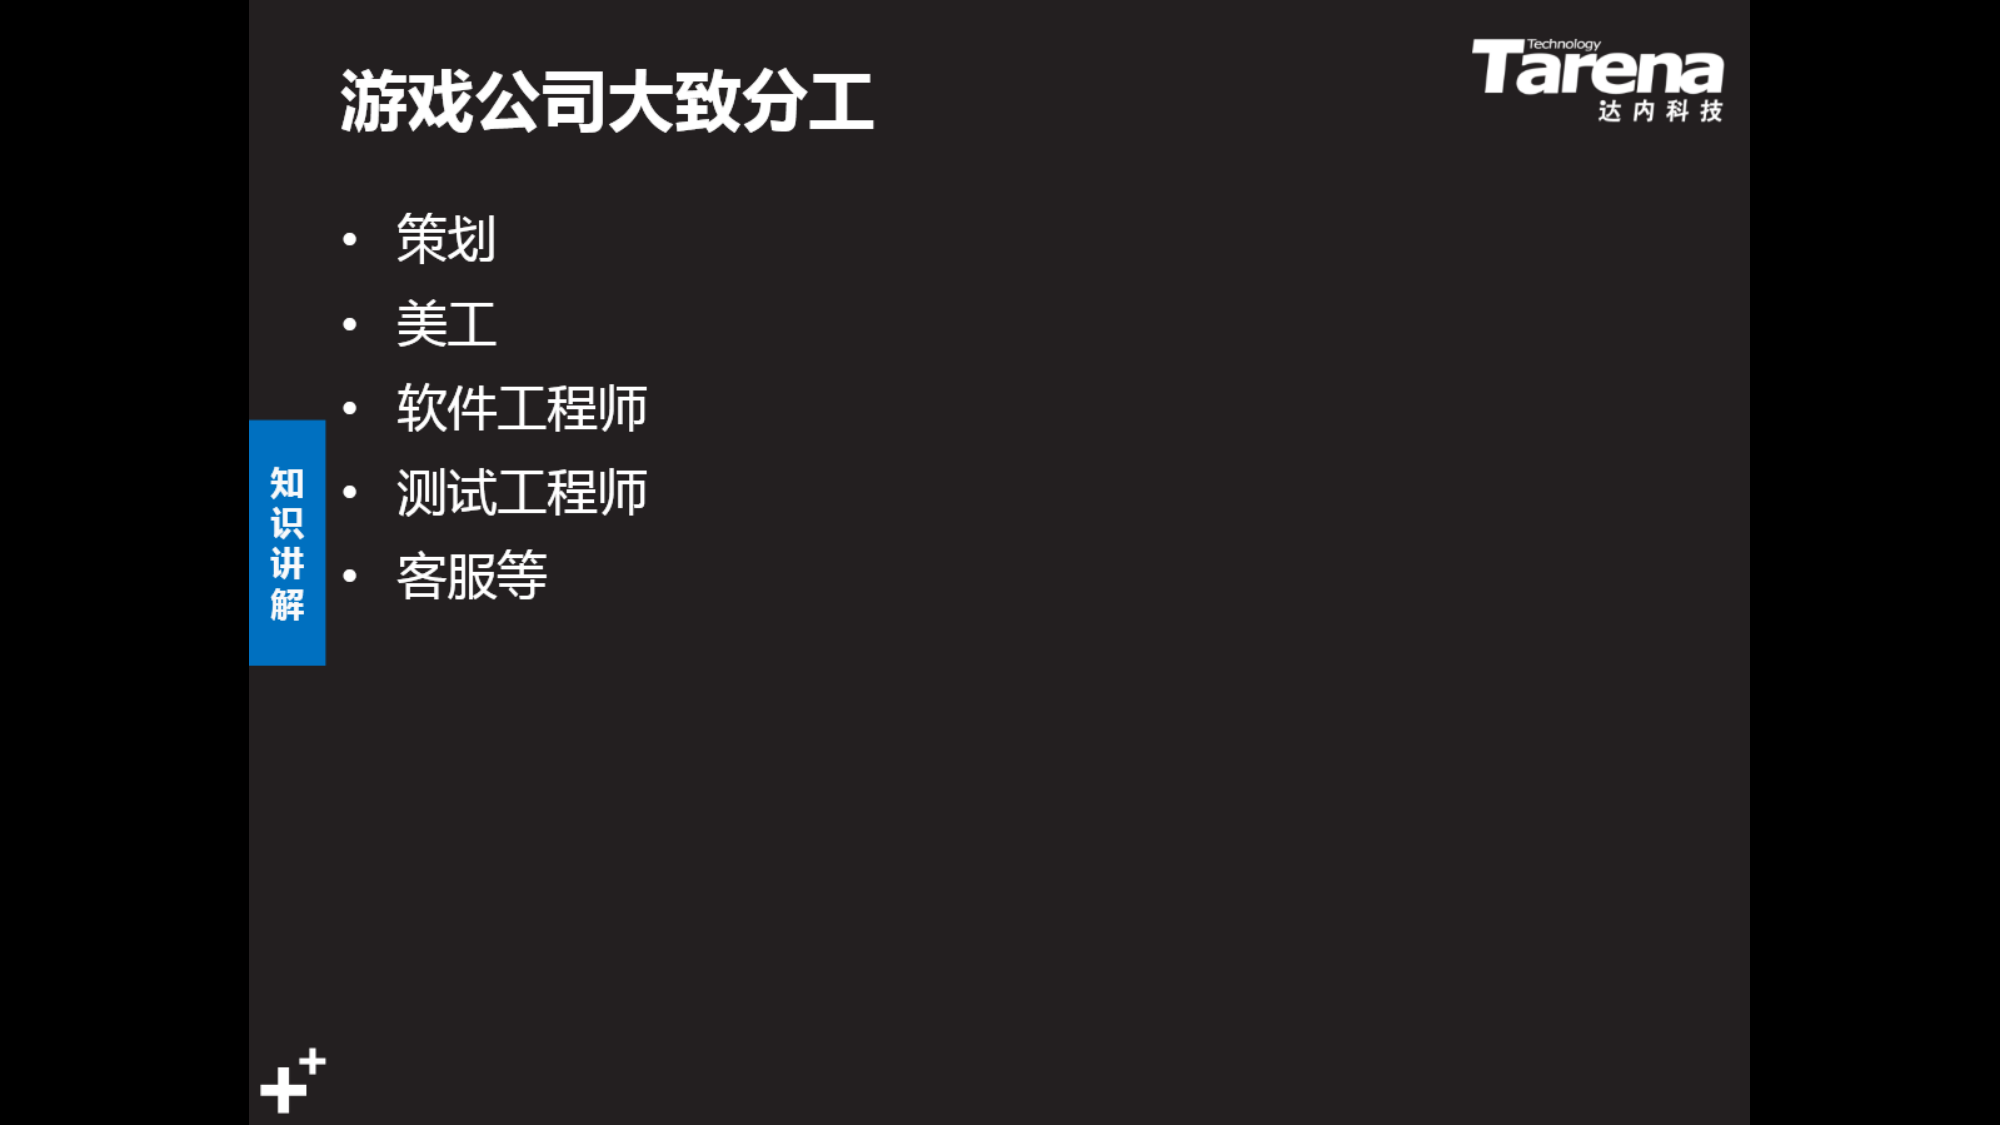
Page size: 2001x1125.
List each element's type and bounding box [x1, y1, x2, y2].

picture [249, 0, 1750, 1125]
